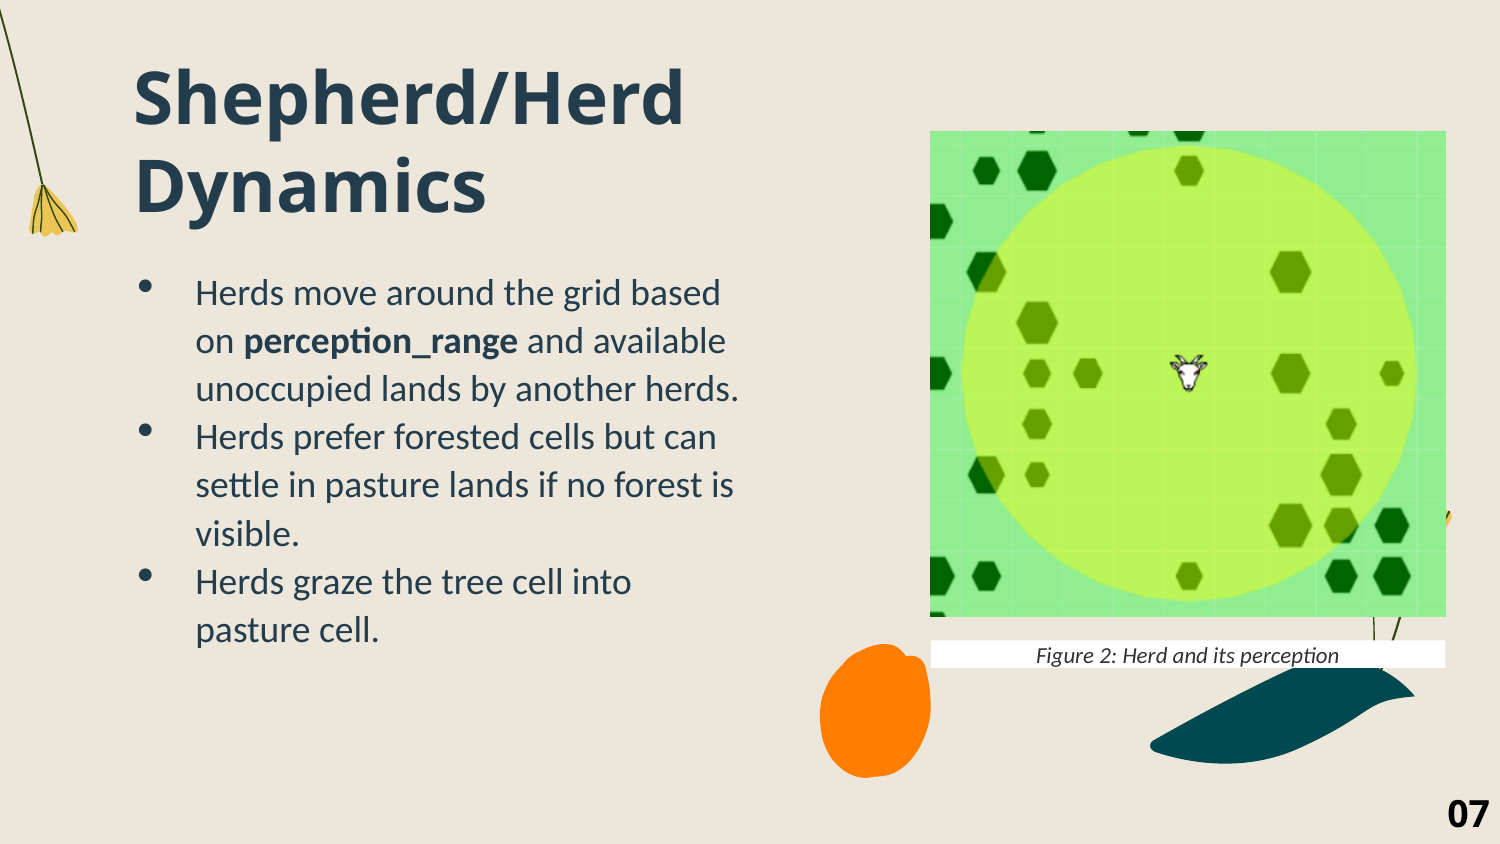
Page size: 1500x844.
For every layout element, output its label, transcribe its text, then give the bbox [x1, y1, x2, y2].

text_box 07 [1432, 783, 1500, 843]
text_box [819, 644, 931, 778]
text_box Figure 2: Herd and its perception [930, 640, 1308, 668]
title Shepherd/Herd Dynamics [118, 50, 756, 242]
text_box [1313, 490, 1453, 699]
subtitle Herds move around the grid based on perception_range and available unoccupied lands by another herds. Herds prefer forested cells but can settle in pasture lands if no forest is visible. Herds graze the tree cell into pasture cell. [124, 249, 762, 602]
text_box [1150, 668, 1373, 764]
picture [930, 131, 1446, 617]
